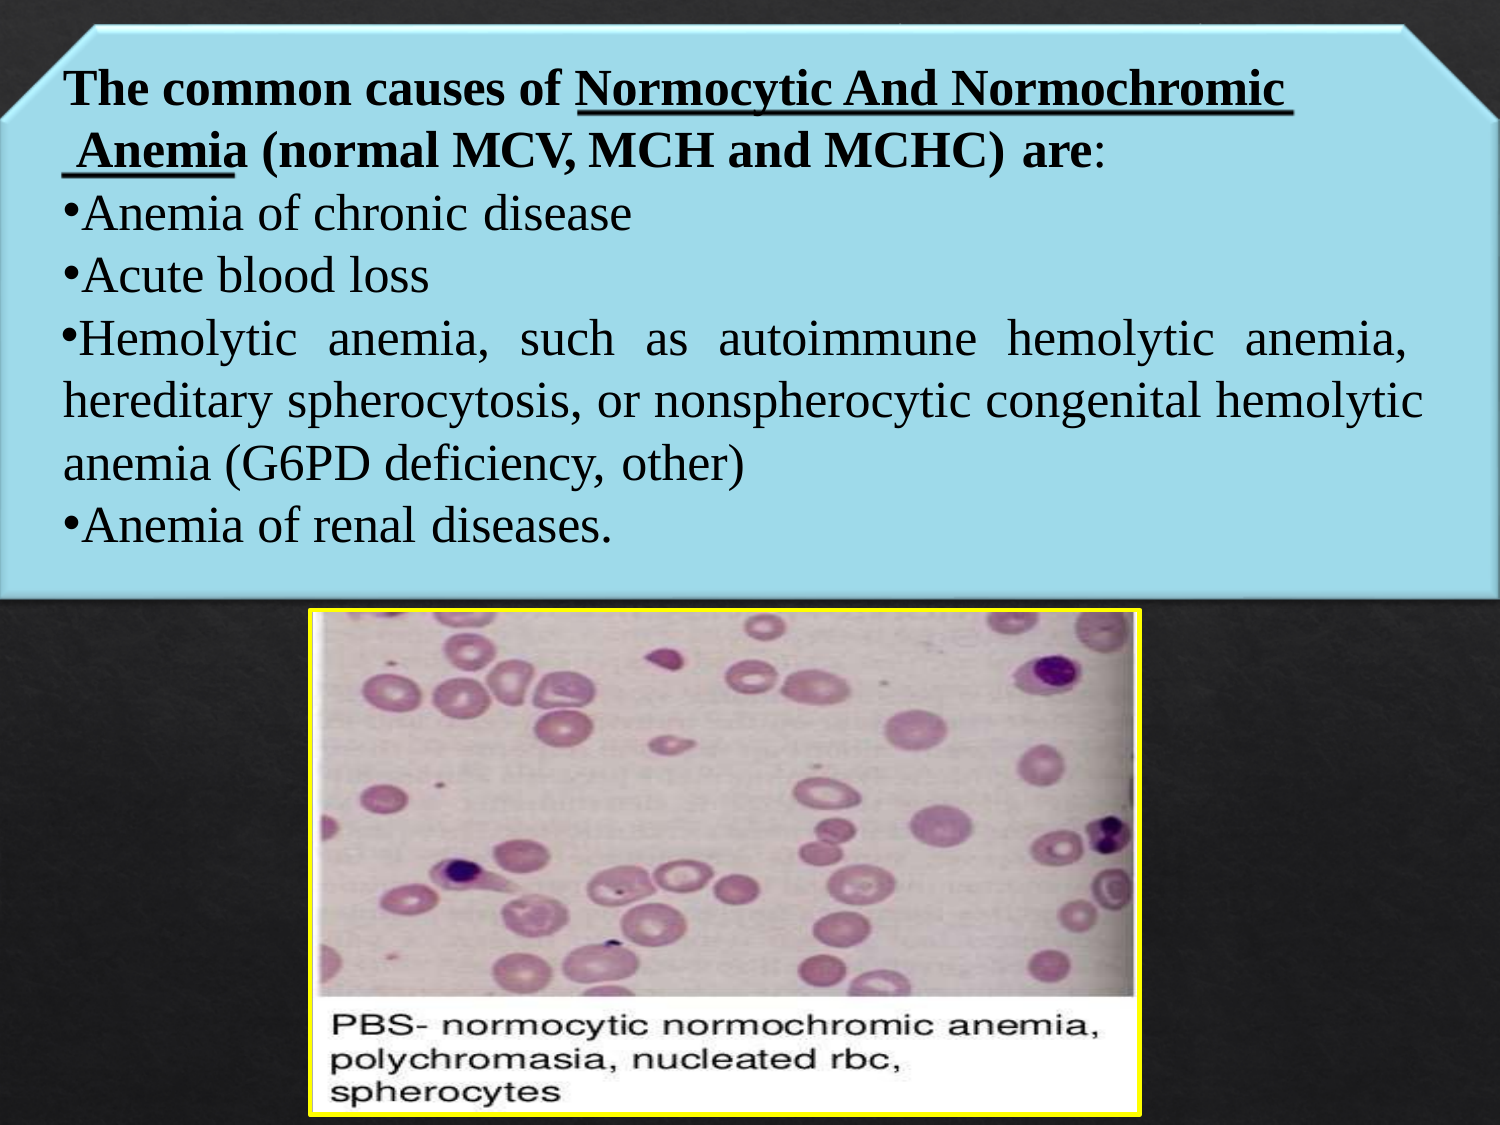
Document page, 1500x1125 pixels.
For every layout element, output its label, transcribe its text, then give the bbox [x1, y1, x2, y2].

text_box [307, 607, 1143, 1118]
text_box The common causes of Normocytic And Normochromic Anemia (normal MCV, MCH and MCHC) are: Anemia of chronic disease Acute blood loss Hemolytic anemia, such as autoimmune hemolytic anemia, hereditary spherocytosis, or nonspherocytic congenital hemolytic anemia (G6PD deficiency, other) Anemia of renal diseases. [60, 51, 1439, 554]
text_box [0, 21, 1500, 611]
